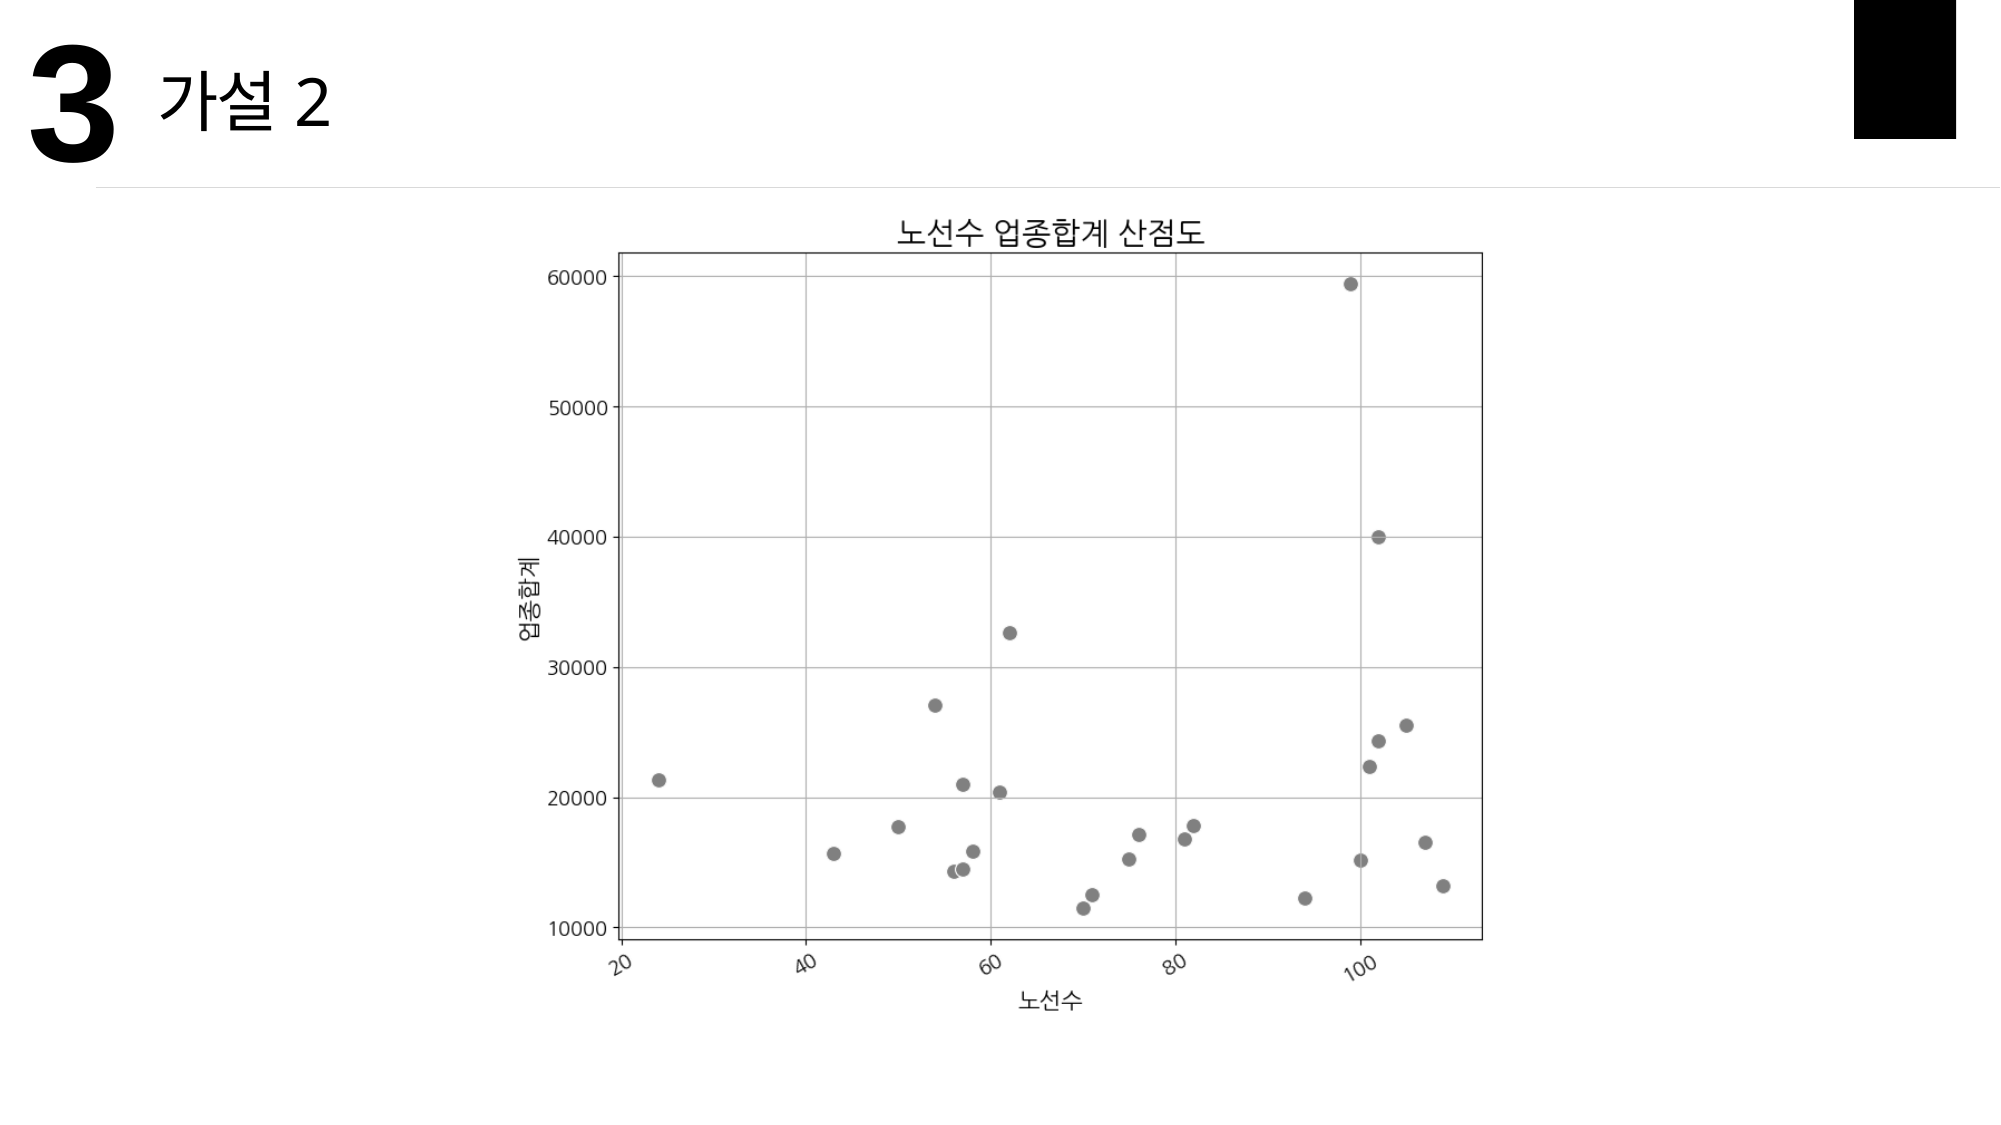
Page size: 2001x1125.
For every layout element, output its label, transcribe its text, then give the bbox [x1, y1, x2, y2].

text_box [1854, 0, 1957, 139]
picture [507, 209, 1493, 1024]
text_box 3 [12, 0, 136, 203]
text_box 가설2 [119, 52, 372, 147]
